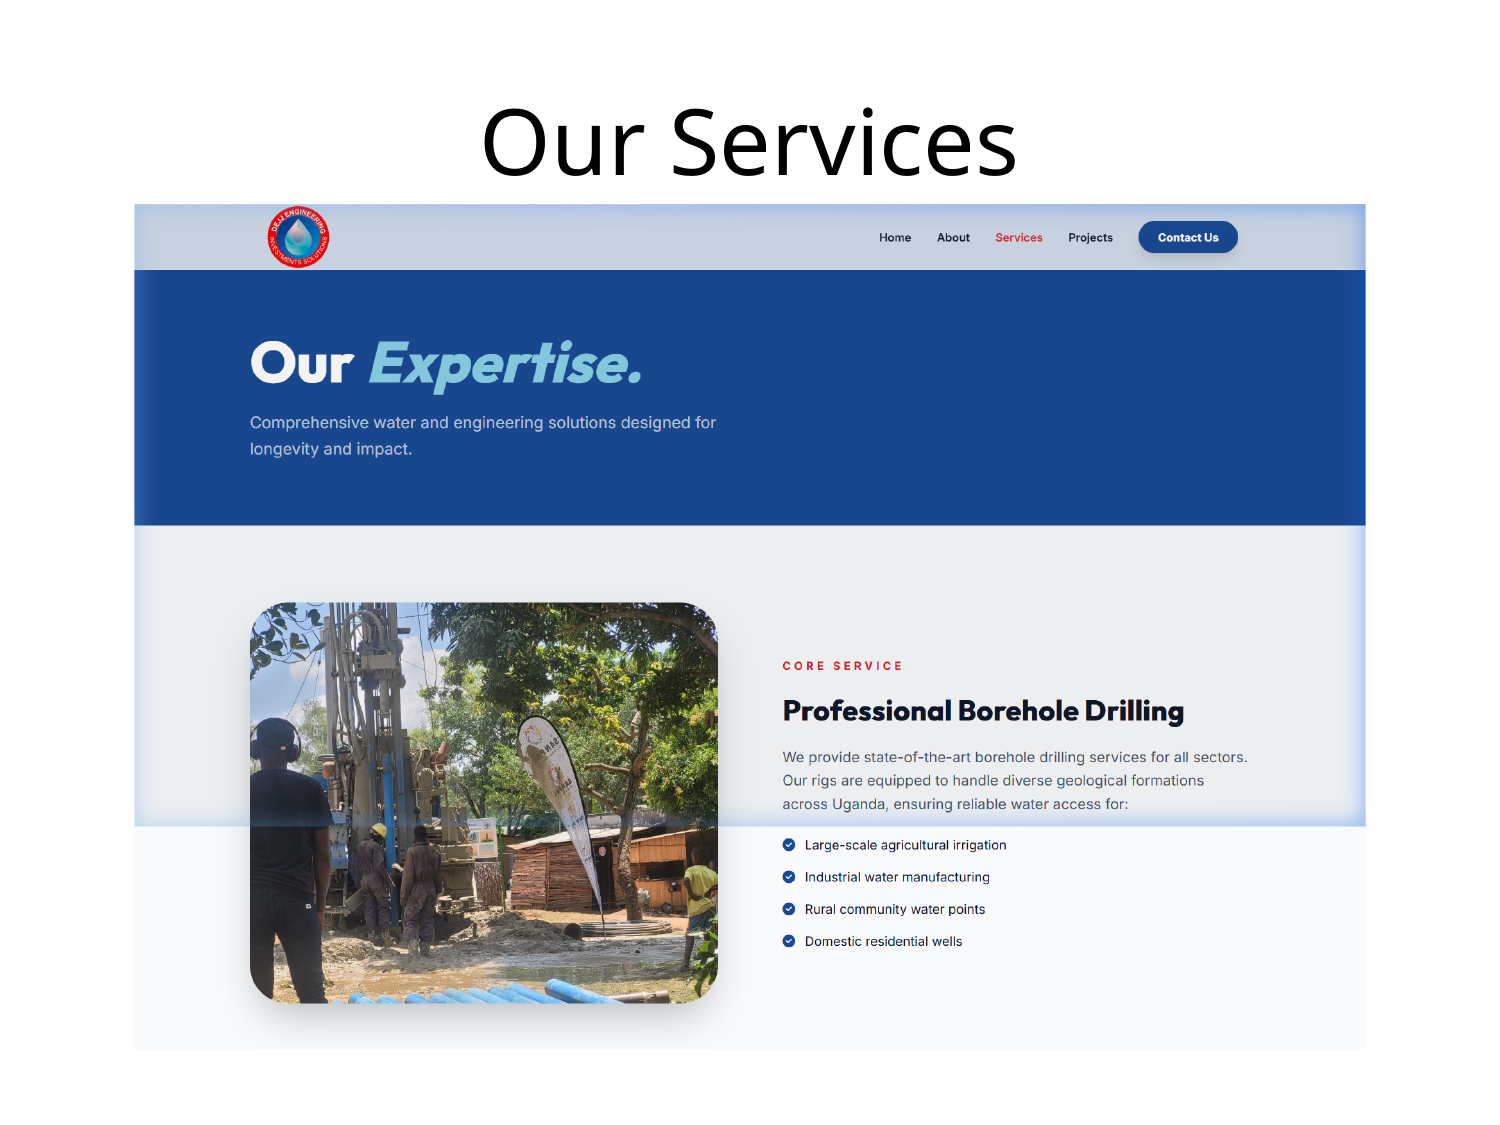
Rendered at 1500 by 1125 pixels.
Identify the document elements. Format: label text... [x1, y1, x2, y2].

title Our Services [75, 45, 1425, 233]
picture [134, 204, 1366, 1049]
